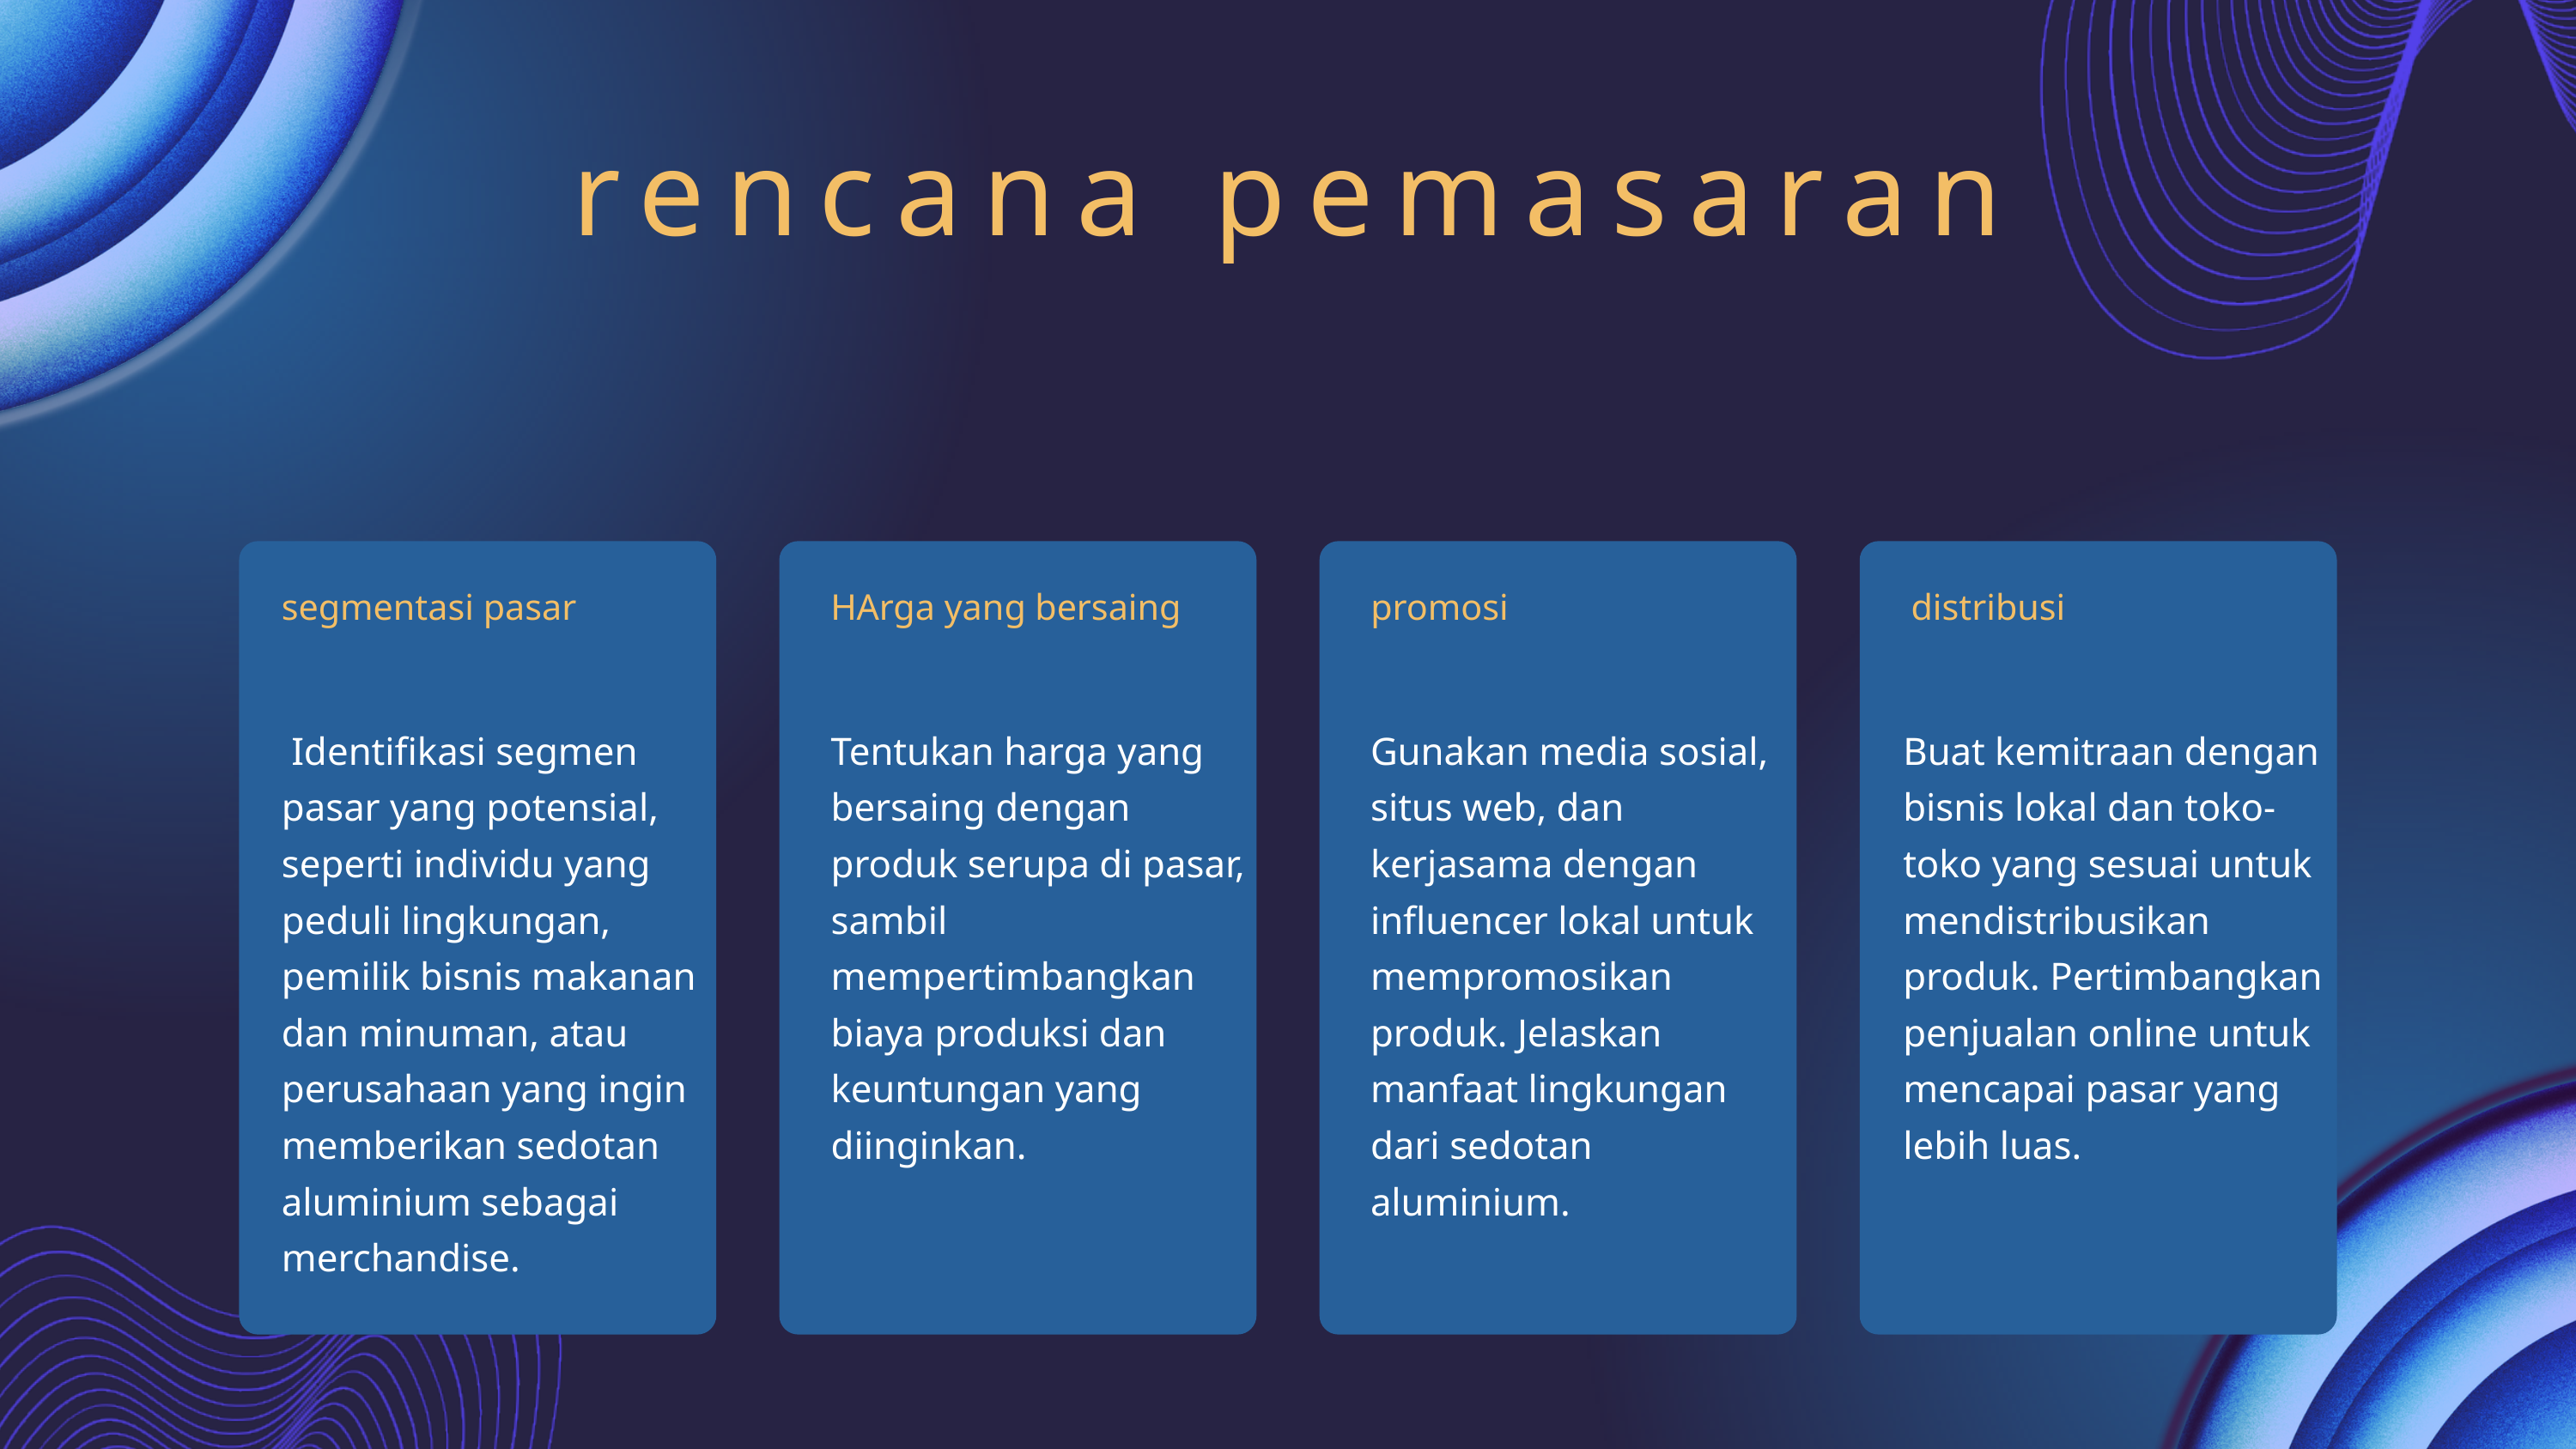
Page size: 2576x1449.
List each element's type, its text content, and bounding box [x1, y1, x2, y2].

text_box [779, 541, 1257, 1335]
text_box rencana pemasaran [295, 117, 2281, 259]
text_box [0, 0, 441, 451]
text_box [2036, 0, 2576, 367]
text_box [239, 541, 717, 1335]
text_box [2127, 1043, 2576, 1449]
text_box [0, 259, 1075, 1103]
text_box [441, 0, 1075, 117]
text_box [1501, 346, 2576, 1449]
text_box [0, 1167, 611, 1449]
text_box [1859, 541, 2337, 1335]
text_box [1319, 541, 1797, 1335]
